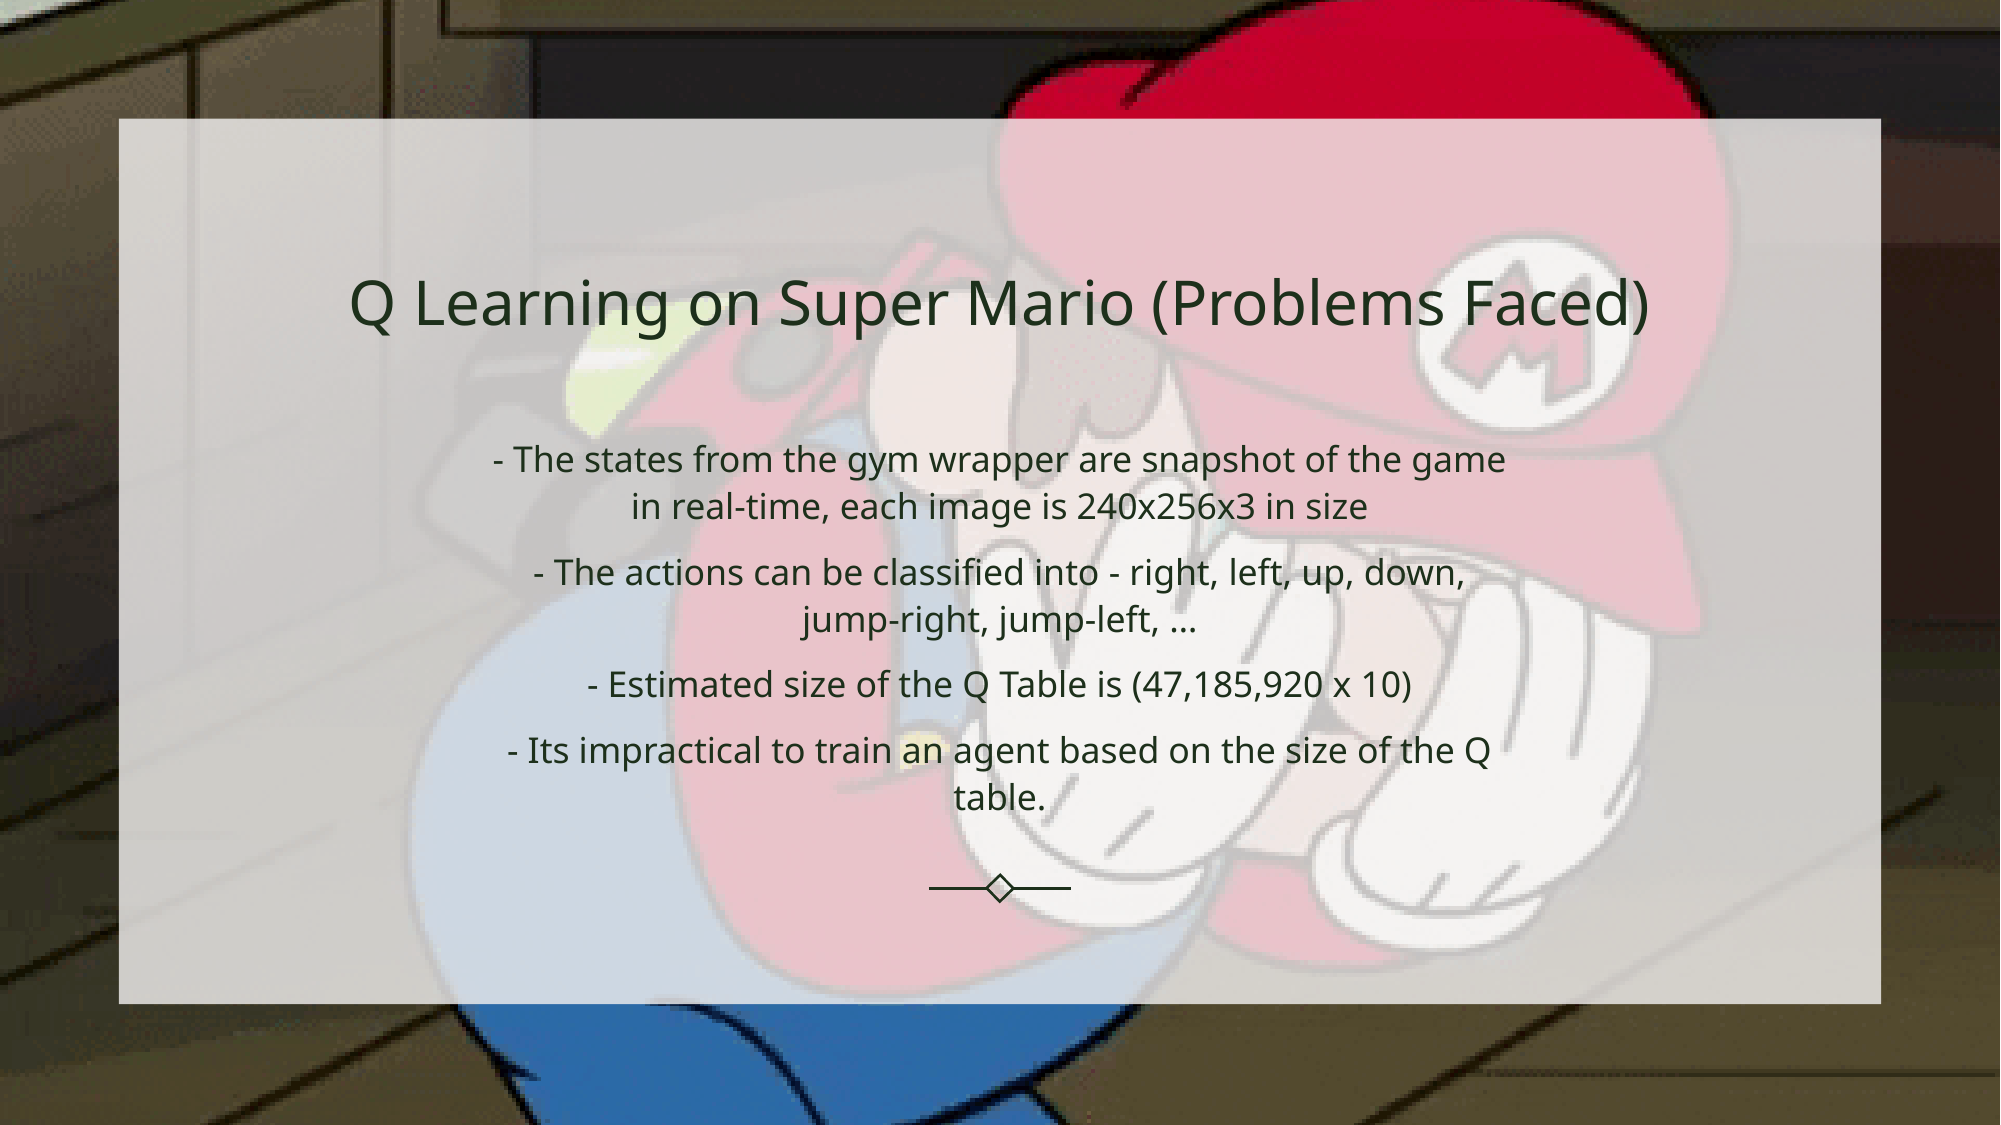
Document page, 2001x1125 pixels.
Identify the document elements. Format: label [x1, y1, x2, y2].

text_box [928, 878, 1072, 898]
picture [0, 0, 2000, 1125]
